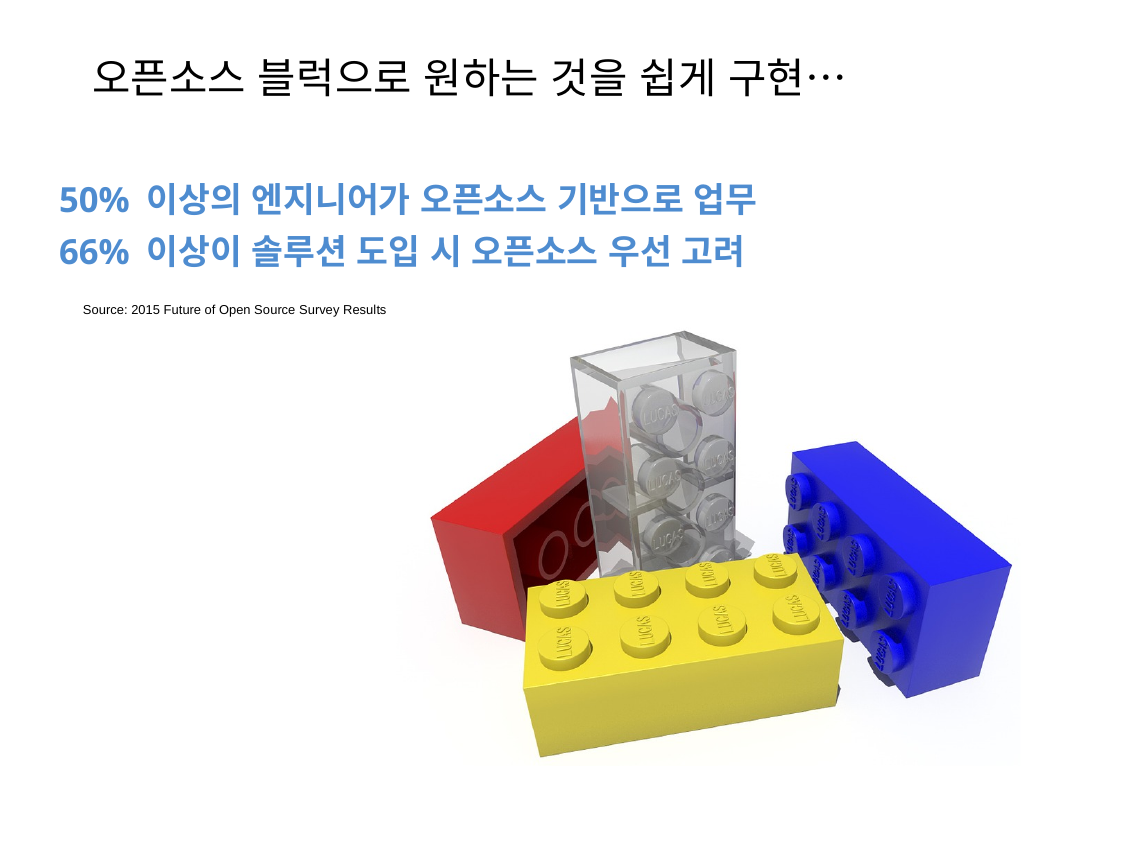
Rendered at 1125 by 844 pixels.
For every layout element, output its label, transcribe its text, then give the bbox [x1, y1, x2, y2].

picture [396, 299, 1021, 766]
text_box 50% 이상의 엔지니어가 오픈소스 기반으로 업무 66% 이상이 솔루션 도입 시 오픈소스 우선 고려 [48, 168, 829, 277]
text_box Source: 2015 Future of Open Source Survey Results [68, 292, 405, 325]
title 오픈소스 블럭으로 원하는 것을 쉽게 구현… [77, 44, 1048, 115]
